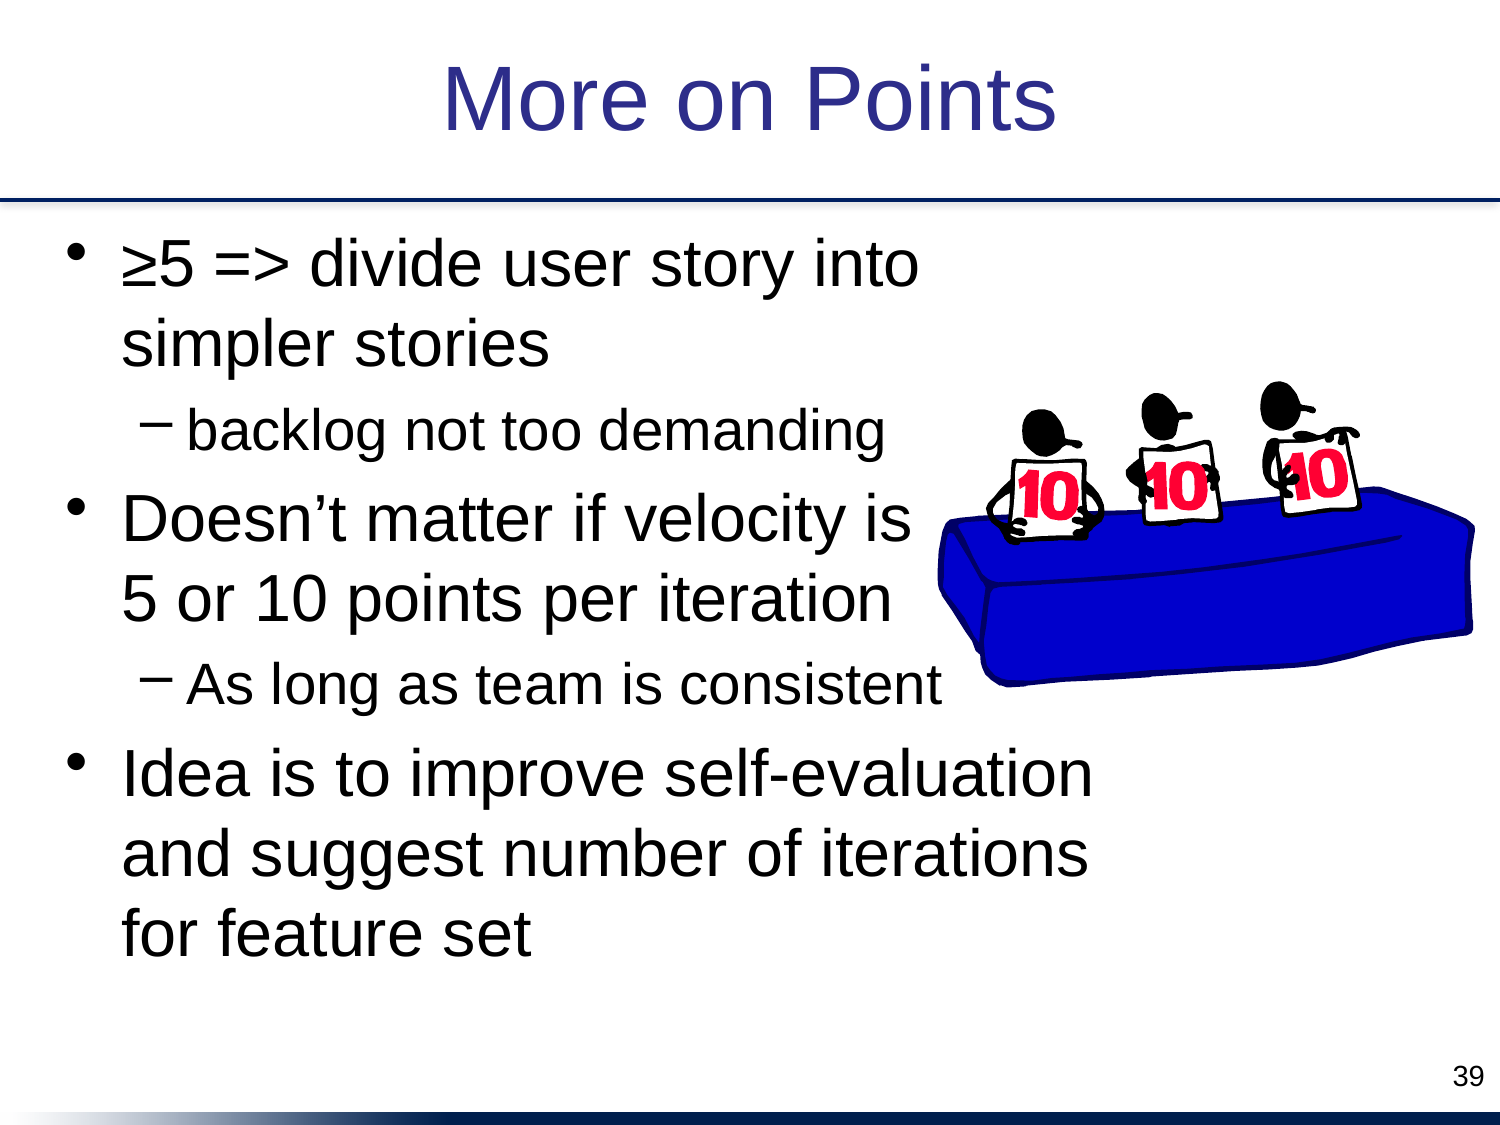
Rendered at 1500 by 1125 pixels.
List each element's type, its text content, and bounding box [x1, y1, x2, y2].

list ≥5 => divide user story into simpler stories backlog not too demanding Doesn’t matter if velocity is 5 or 10 points per iteration As long as team is consistent Idea is to improve self-evaluation and suggest number of iterations for feature set [50, 212, 1125, 993]
picture [0, 1112, 1149, 1125]
picture [937, 380, 1476, 688]
slide_number 39 [1149, 1049, 1500, 1125]
title More on Points [0, 0, 1500, 188]
